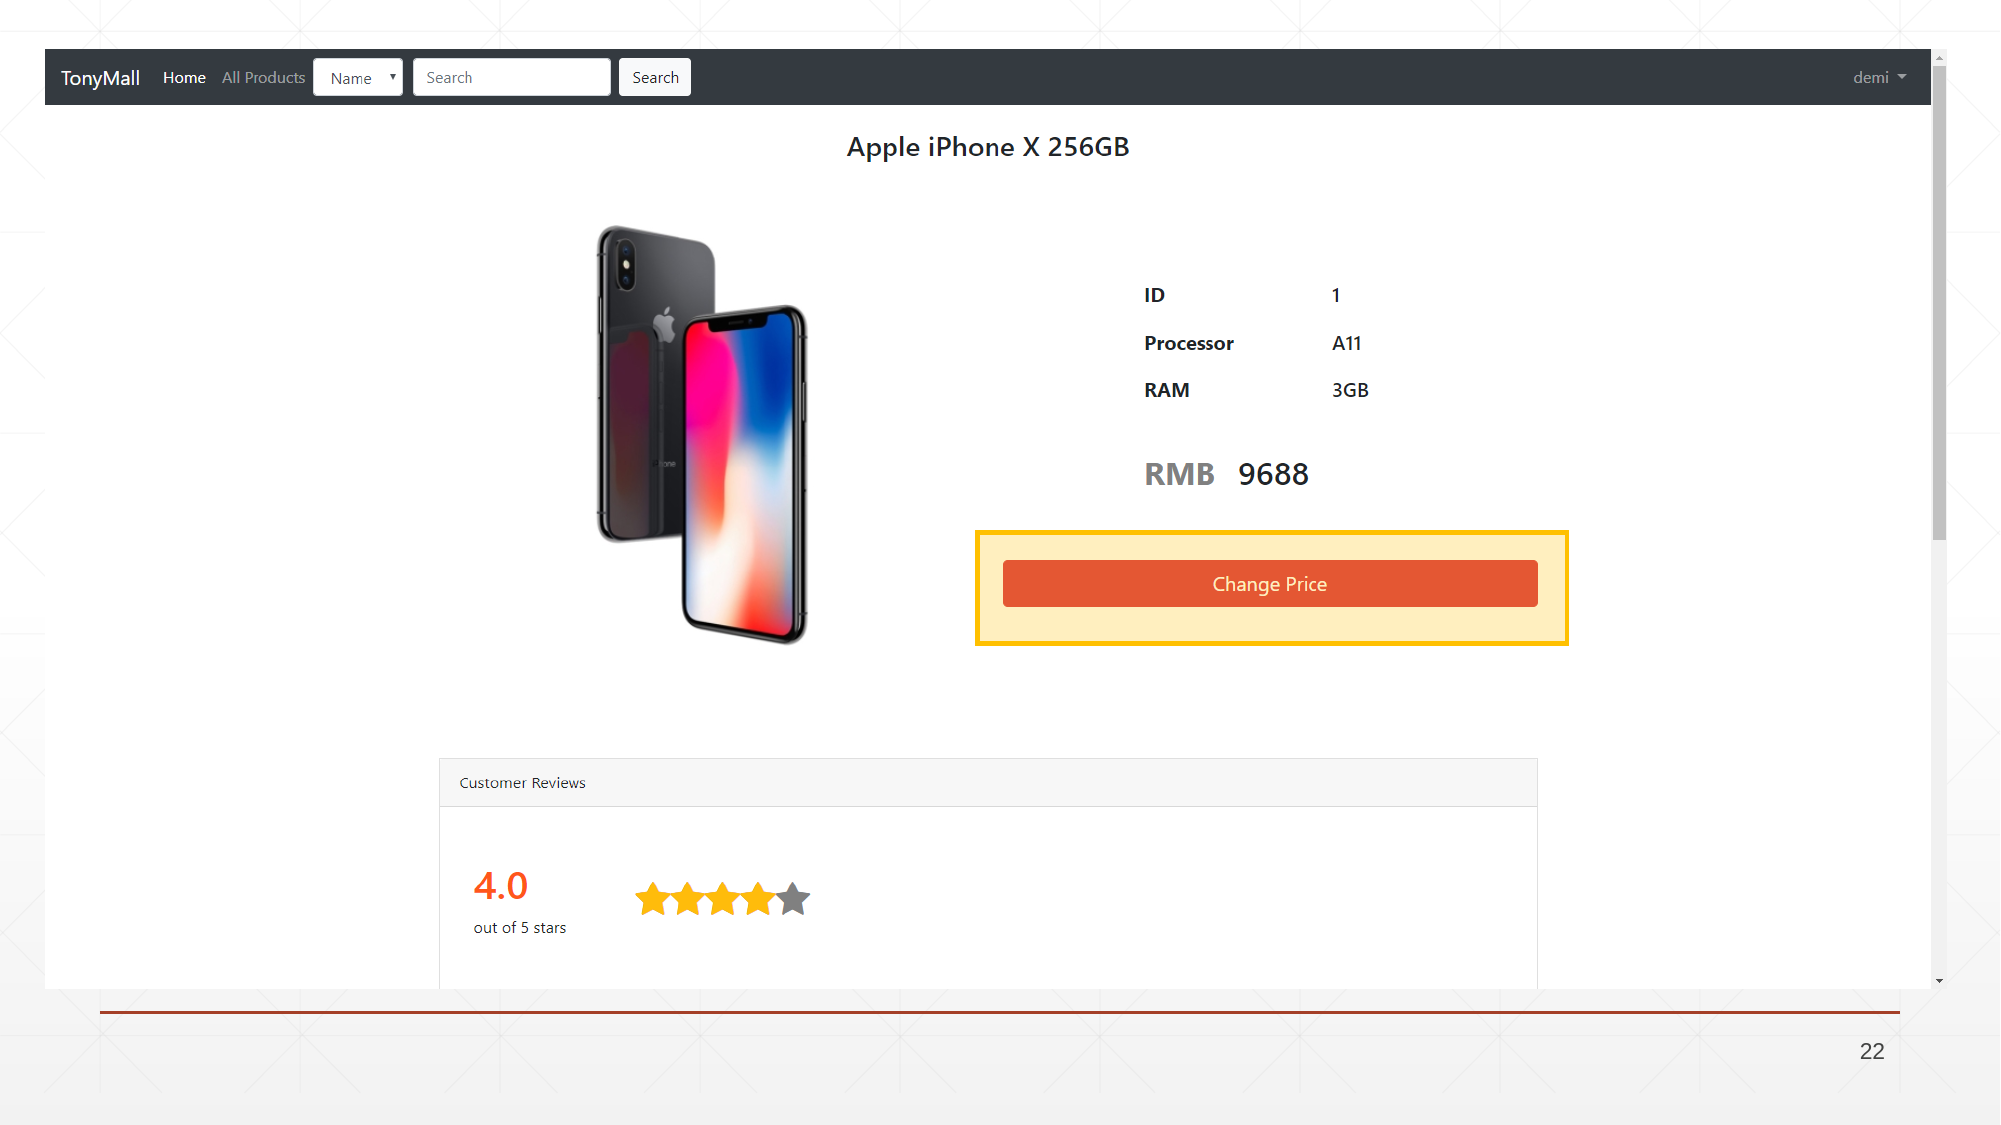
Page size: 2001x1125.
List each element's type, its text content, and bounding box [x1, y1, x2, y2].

picture [45, 49, 1947, 989]
slide_number 22 [1749, 1031, 1901, 1069]
